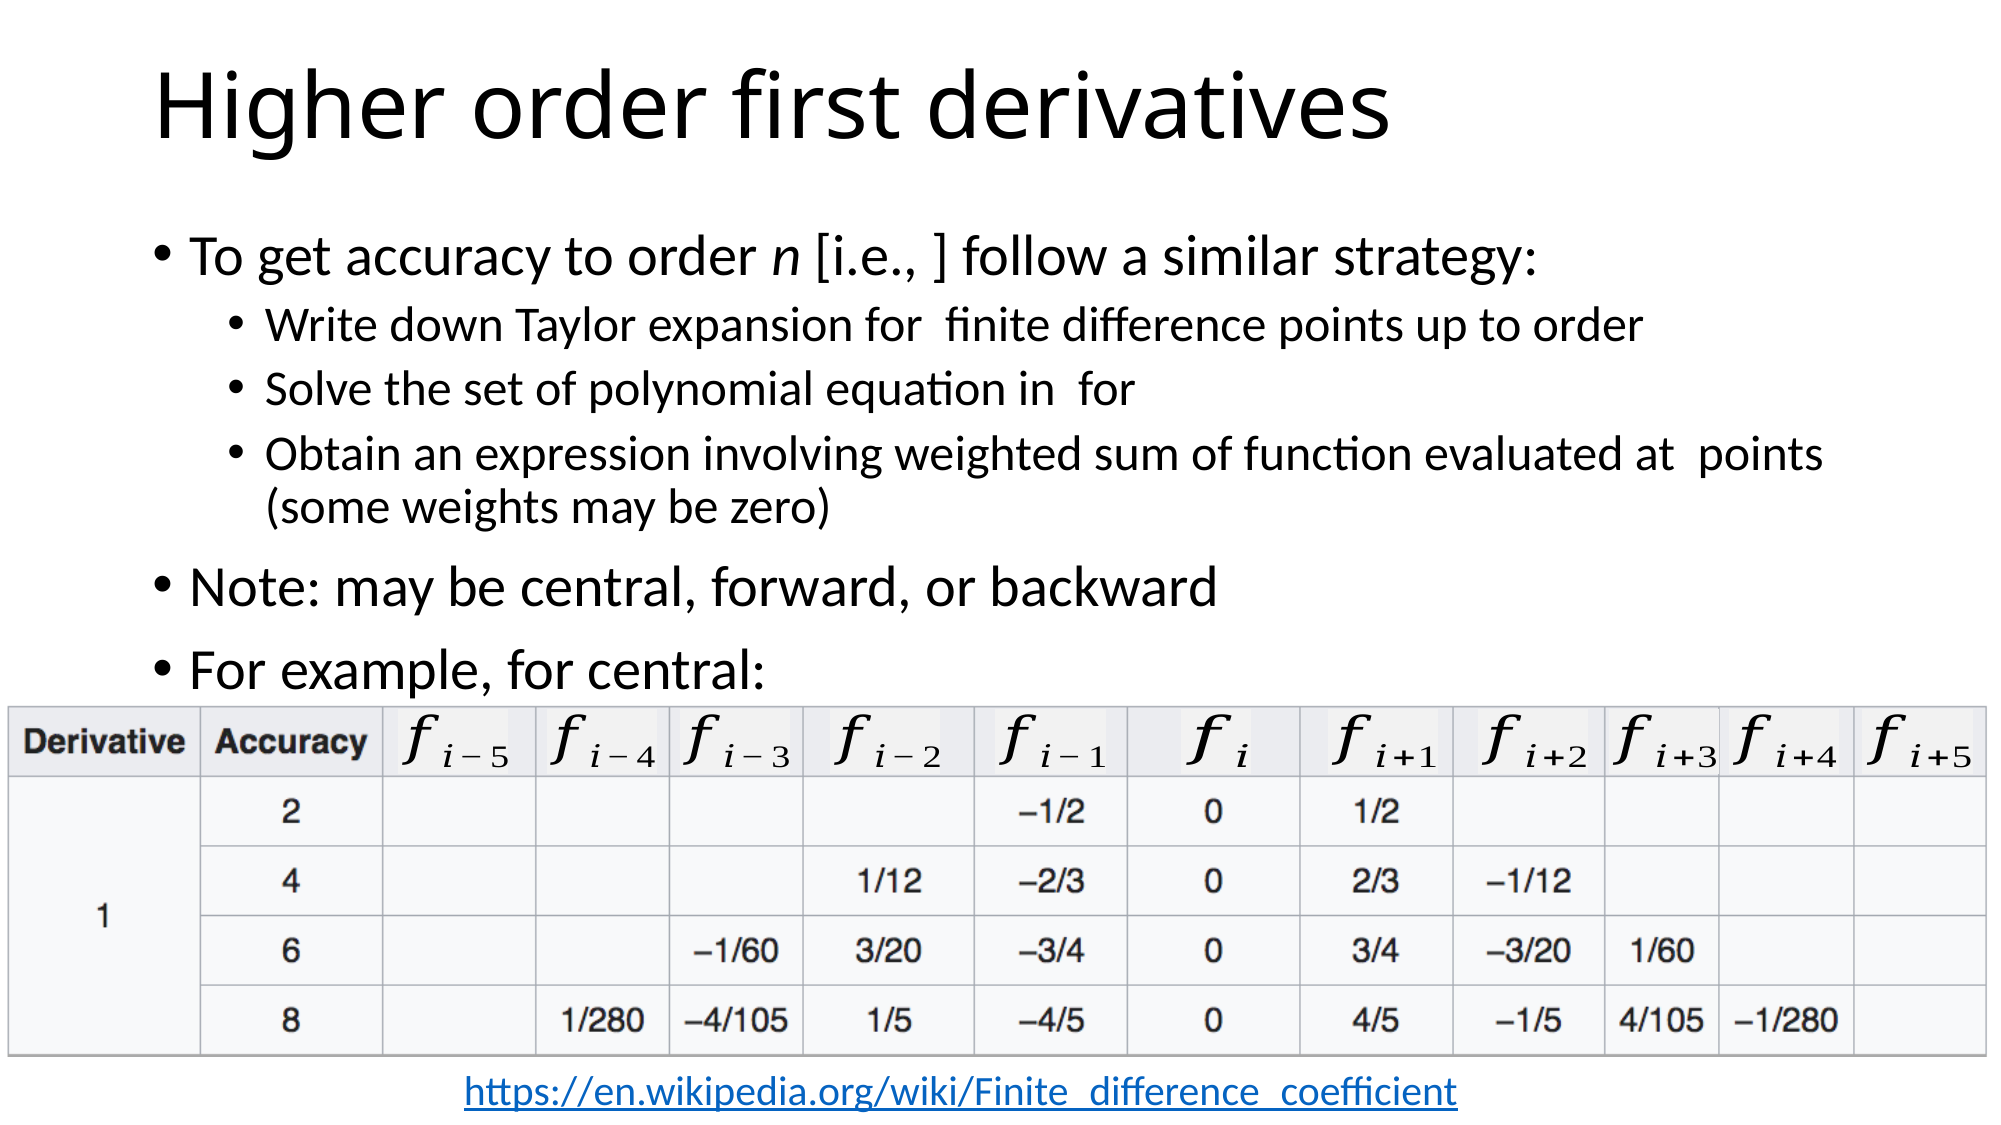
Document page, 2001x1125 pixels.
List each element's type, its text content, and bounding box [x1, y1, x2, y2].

text_box https://en.wikipedia.org/wiki/Finite_difference_coefficient [449, 1057, 1473, 1122]
title Higher order first derivatives [137, 0, 1863, 218]
picture [5, 702, 1994, 1057]
